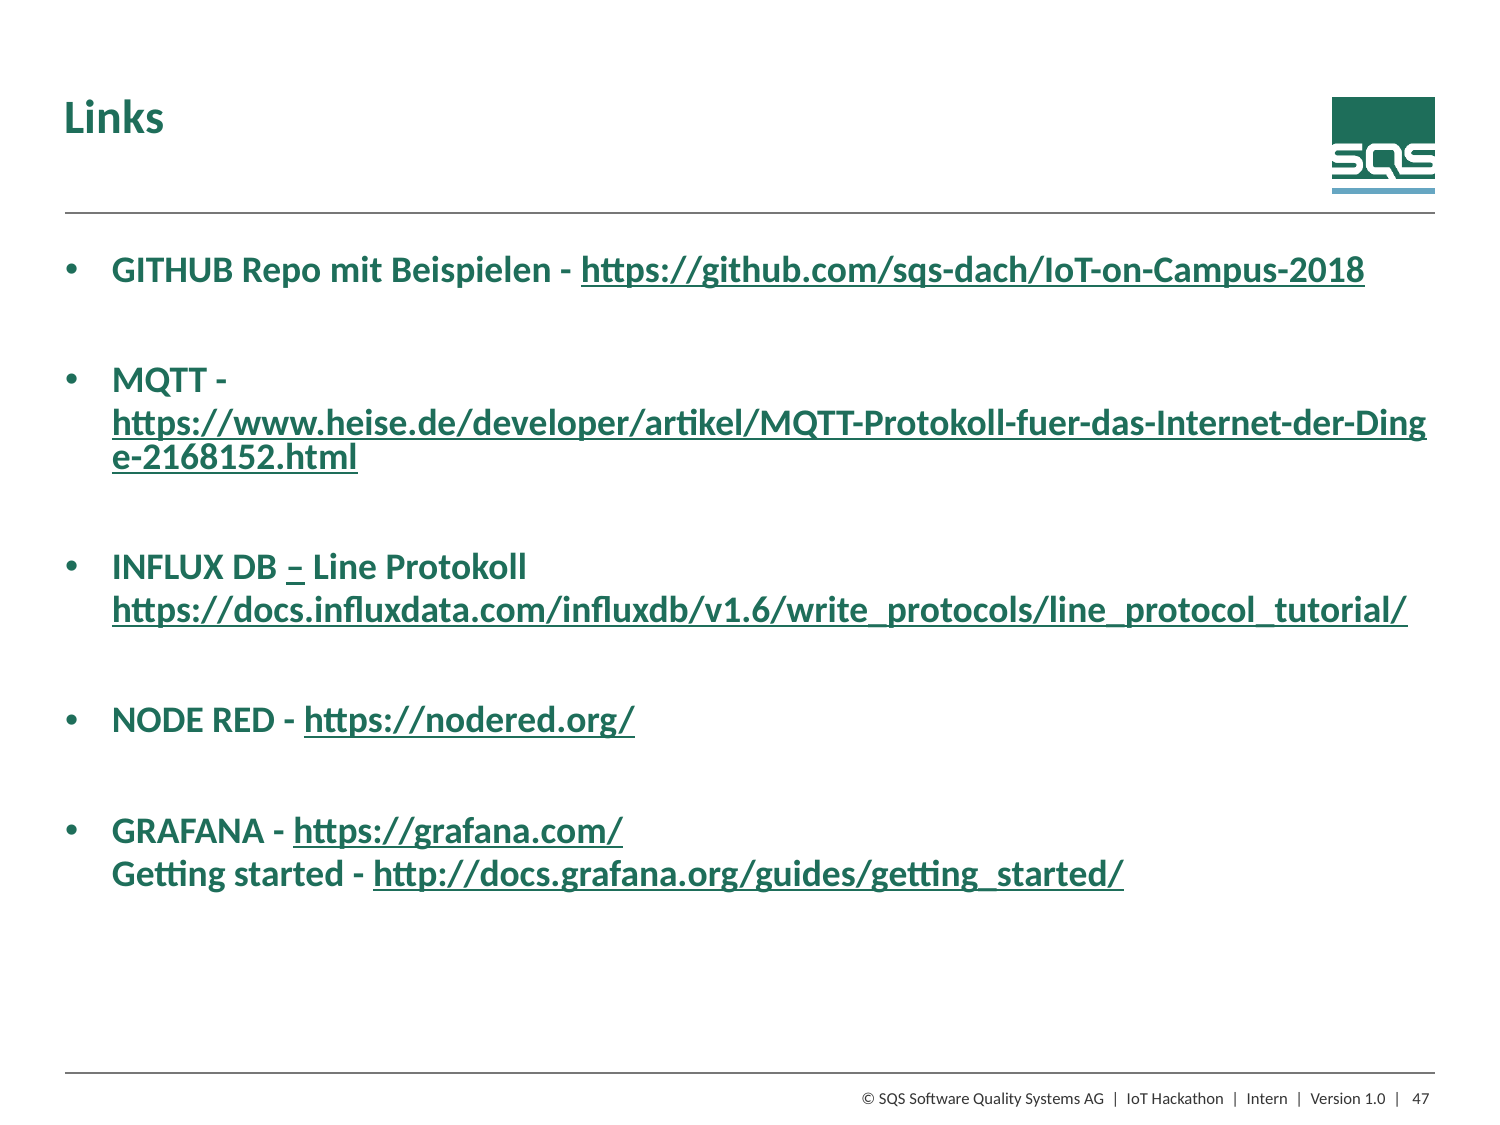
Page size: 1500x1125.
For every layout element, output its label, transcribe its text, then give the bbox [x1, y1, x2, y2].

footer © SQS Software Quality Systems AG | IoT Hackathon | Intern | Version 1.0 | [64, 1089, 1406, 1112]
list GITHUB Repo mit Beispielen - https://github.com/sqs-dach/IoT-on-Campus-2018 MQTT - https://www.heise.de/developer/artikel/MQTT-Protokoll-fuer-das-Internet-der-Dinge-2168152.html INFLUX DB – Line Protokoll https://docs.influxdata.com/influxdb/v1.6/write_protocols/line_protocol_tutorial/ NODE RED - https://nodered.org/ GRAFANA - https://grafana.com/ Getting started - http://docs.grafana.org/guides/getting_started/ [64, 248, 1435, 1060]
slide_number 47 [1406, 1089, 1436, 1111]
title Links [64, 90, 1317, 209]
picture [1332, 97, 1435, 194]
